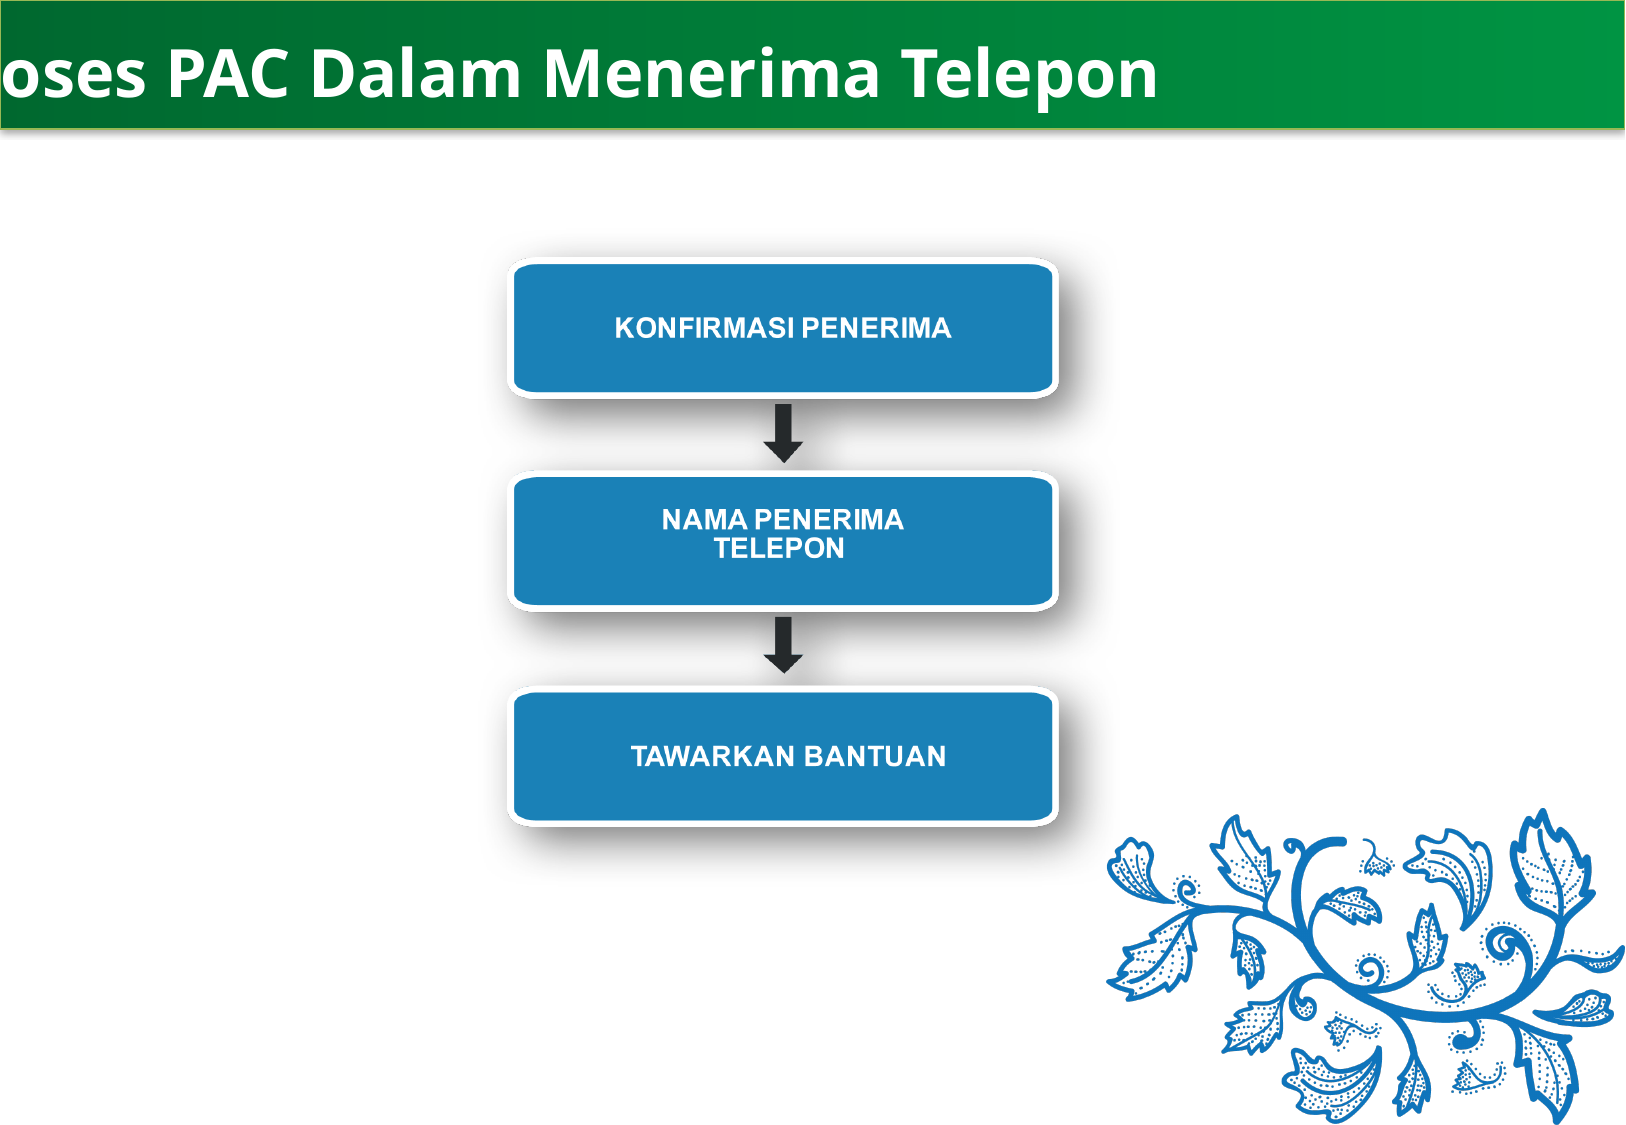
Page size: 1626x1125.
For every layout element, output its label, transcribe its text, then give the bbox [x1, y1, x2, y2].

text_box [0, 0, 1625, 130]
text_box 4. Proses PAC Dalam Menerima Telepon [0, 23, 1177, 119]
picture [1106, 808, 1625, 1125]
picture [507, 257, 1059, 827]
